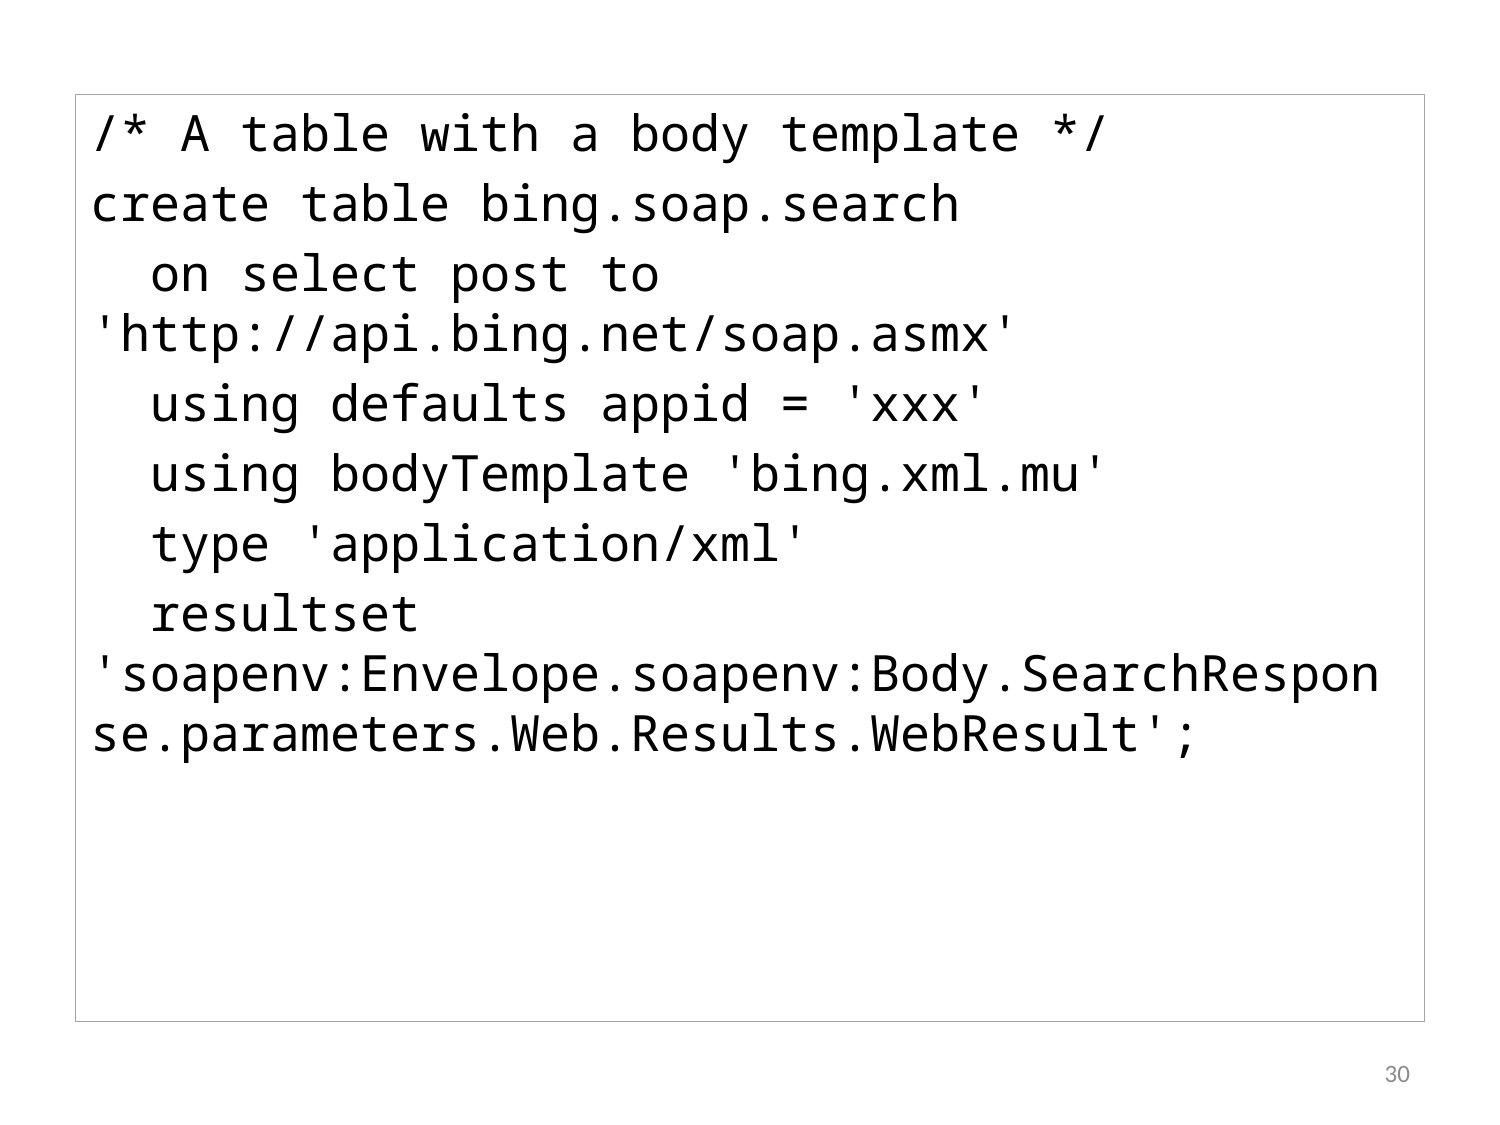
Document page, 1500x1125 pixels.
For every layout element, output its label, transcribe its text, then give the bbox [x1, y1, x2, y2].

list /* A table with a body template */ create table bing.soap.search on select post to 'http://api.bing.net/soap.asmx' using defaults appid = 'xxx' using bodyTemplate 'bing.xml.mu' type 'application/xml' resultset 'soapenv:Envelope.soapenv:Body.SearchResponse.parameters.Web.Results.WebResult'; [75, 94, 1425, 1022]
slide_number 30 [1074, 1042, 1425, 1103]
